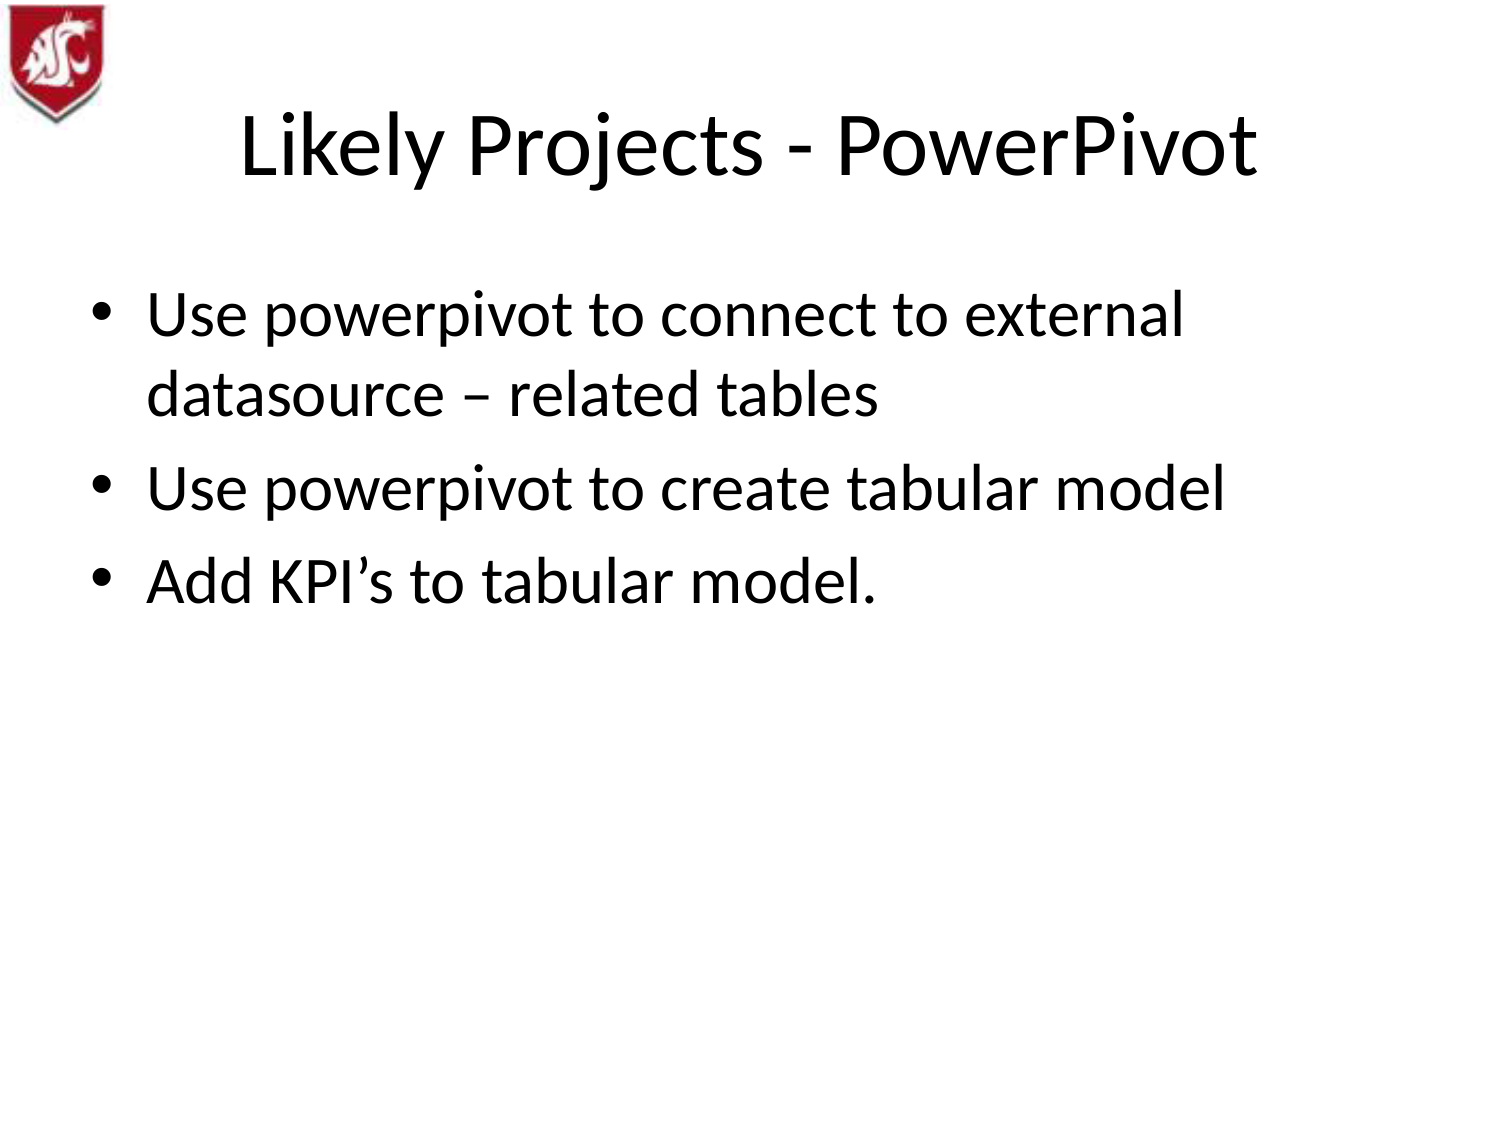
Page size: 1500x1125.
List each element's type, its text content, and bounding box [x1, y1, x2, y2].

title Likely Projects - PowerPivot [75, 45, 1425, 233]
picture [0, 4, 113, 130]
list Use powerpivot to connect to external datasource – related tables Use powerpivot to create tabular model Add KPI’s to tabular model. [75, 262, 1425, 1005]
